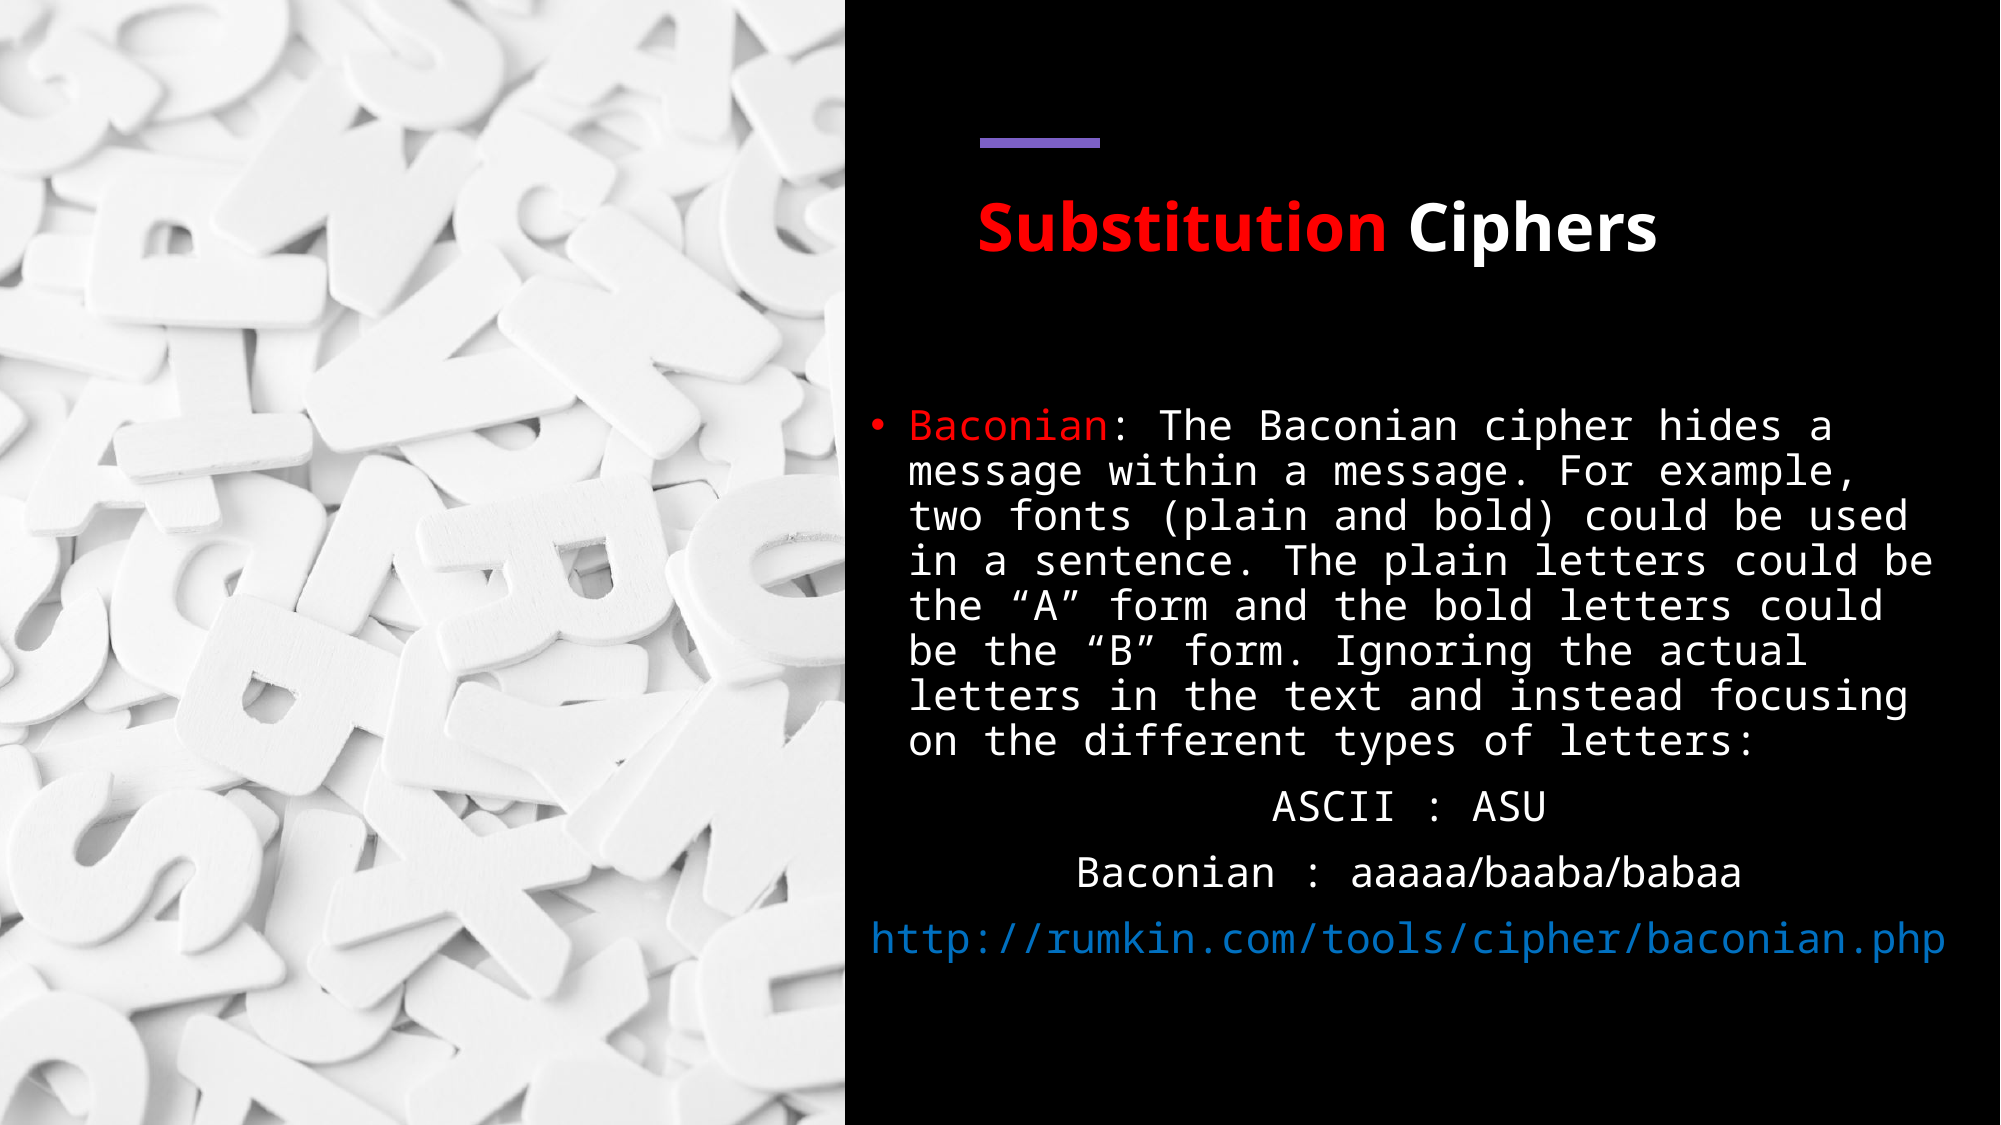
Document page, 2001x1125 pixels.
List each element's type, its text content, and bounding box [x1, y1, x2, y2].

title Substitution Ciphers [962, 186, 1856, 397]
picture [0, 0, 845, 1125]
list Baconian: The Baconian cipher hides a message within a message. For example, two fonts (plain and bold) could be used in a sentence. The plain letters could be the “A” form and the bold letters could be the “B” form. Ignoring the actual letters in the text and instead focusing on the different types of letters: ASCII : ASU Baconian : aaaaa/baaba/babaa http://rumkin.com/tools/cipher/baconian.php [855, 397, 1963, 1059]
